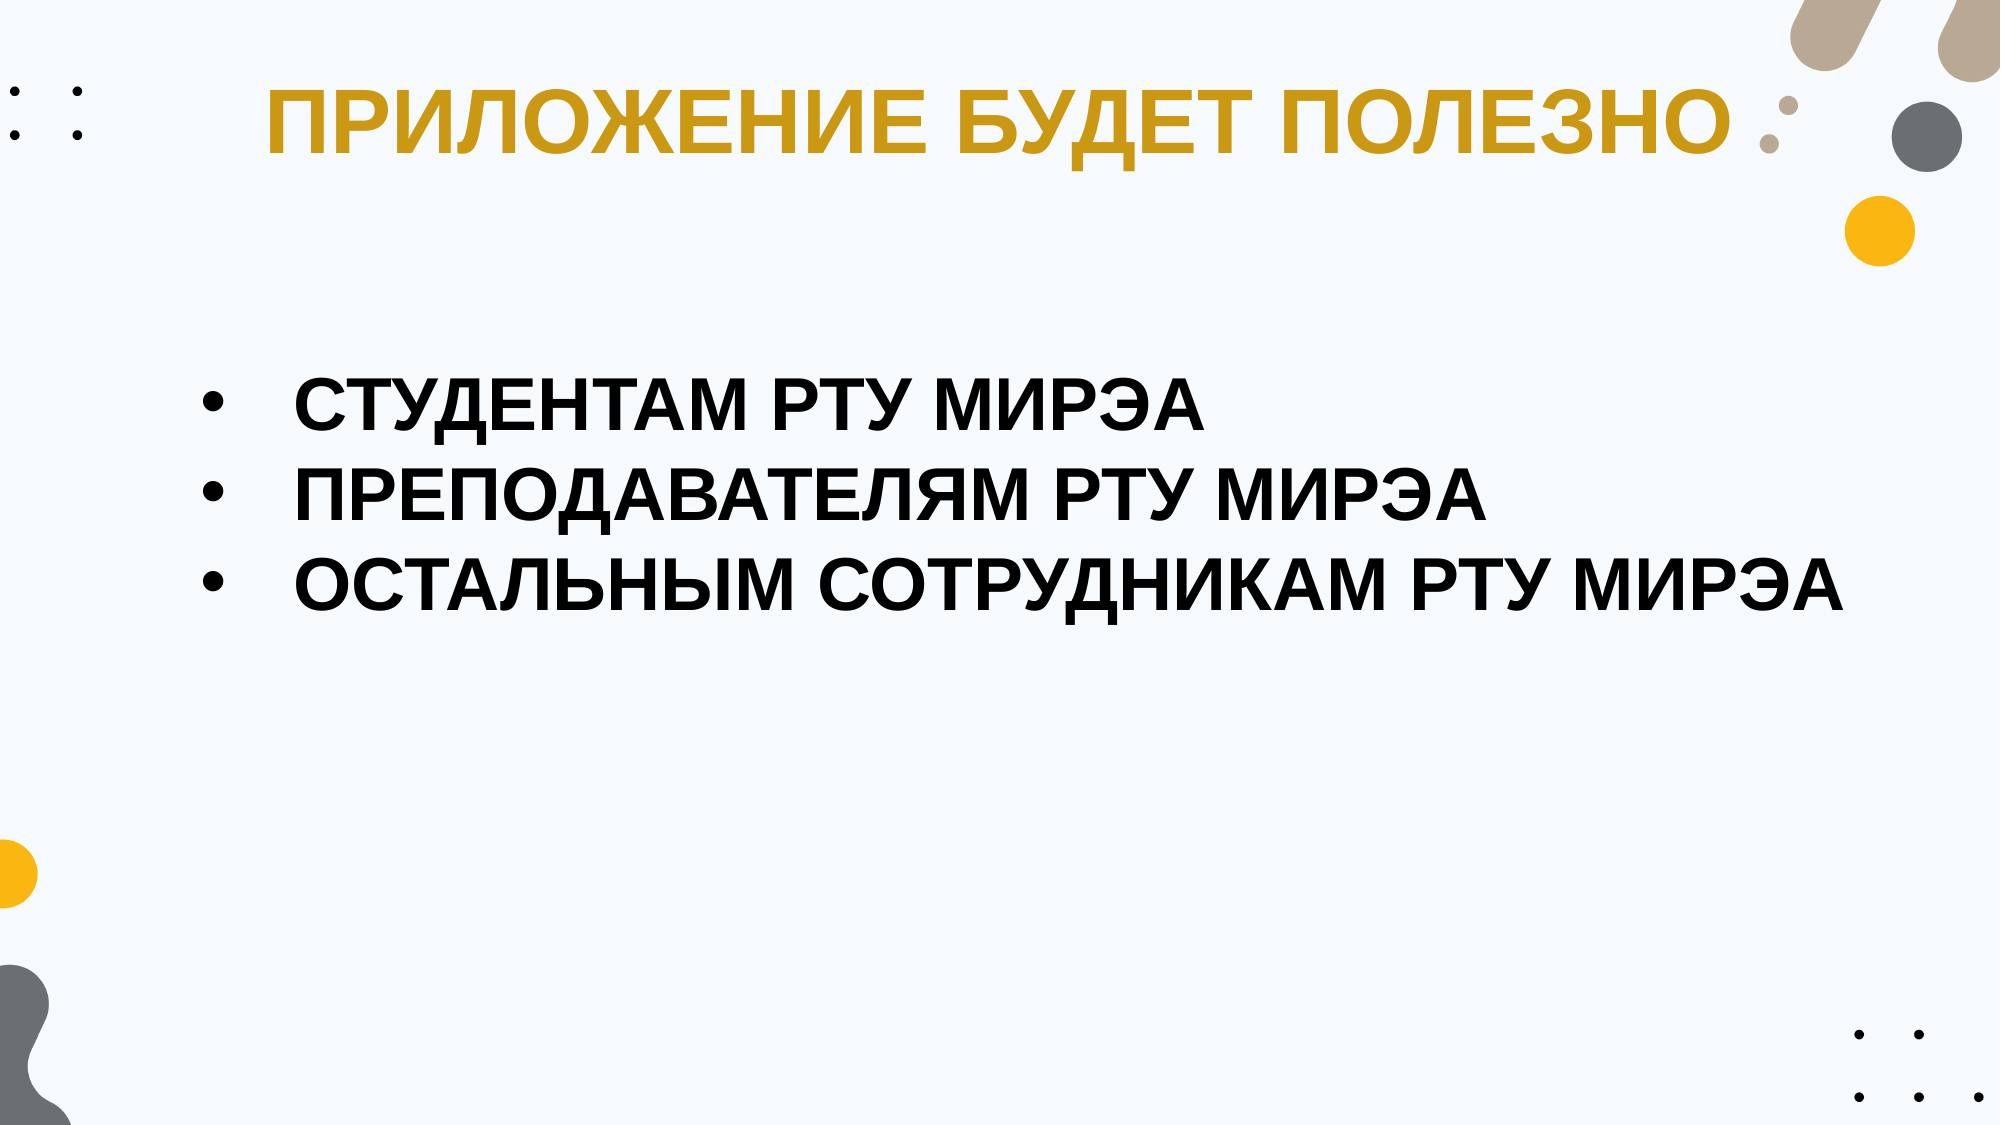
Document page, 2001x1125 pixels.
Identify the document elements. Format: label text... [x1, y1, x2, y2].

title ПРИЛОЖЕНИЕ БУДЕТ ПОЛЕЗНО [137, 59, 1863, 188]
picture [0, 0, 2000, 1125]
text_box СТУДЕНТАМ РТУ МИРЭА ПРЕПОДАВАТЕЛЯМ РТУ МИРЭА ОСТАЛЬНЫМ СОТРУДНИКАМ РТУ МИРЭА [185, 347, 1862, 633]
